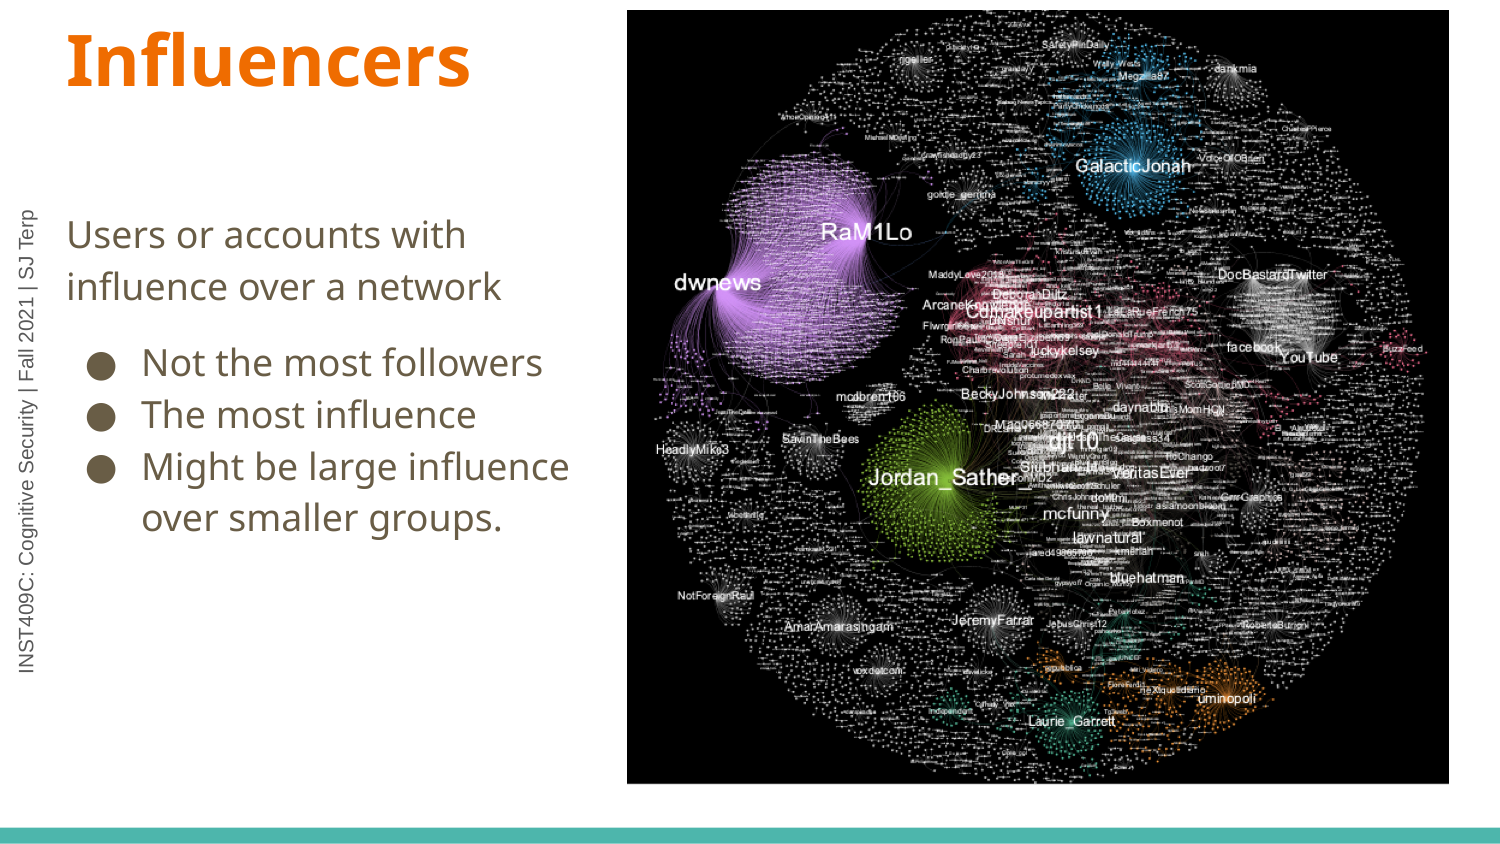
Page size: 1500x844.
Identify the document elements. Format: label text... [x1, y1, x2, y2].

list Users or accounts with influence over a network Not the most followers The most influence Might be large influence over smaller groups. [51, 189, 602, 750]
picture [626, 9, 1450, 785]
title Influencers [51, 0, 1449, 116]
